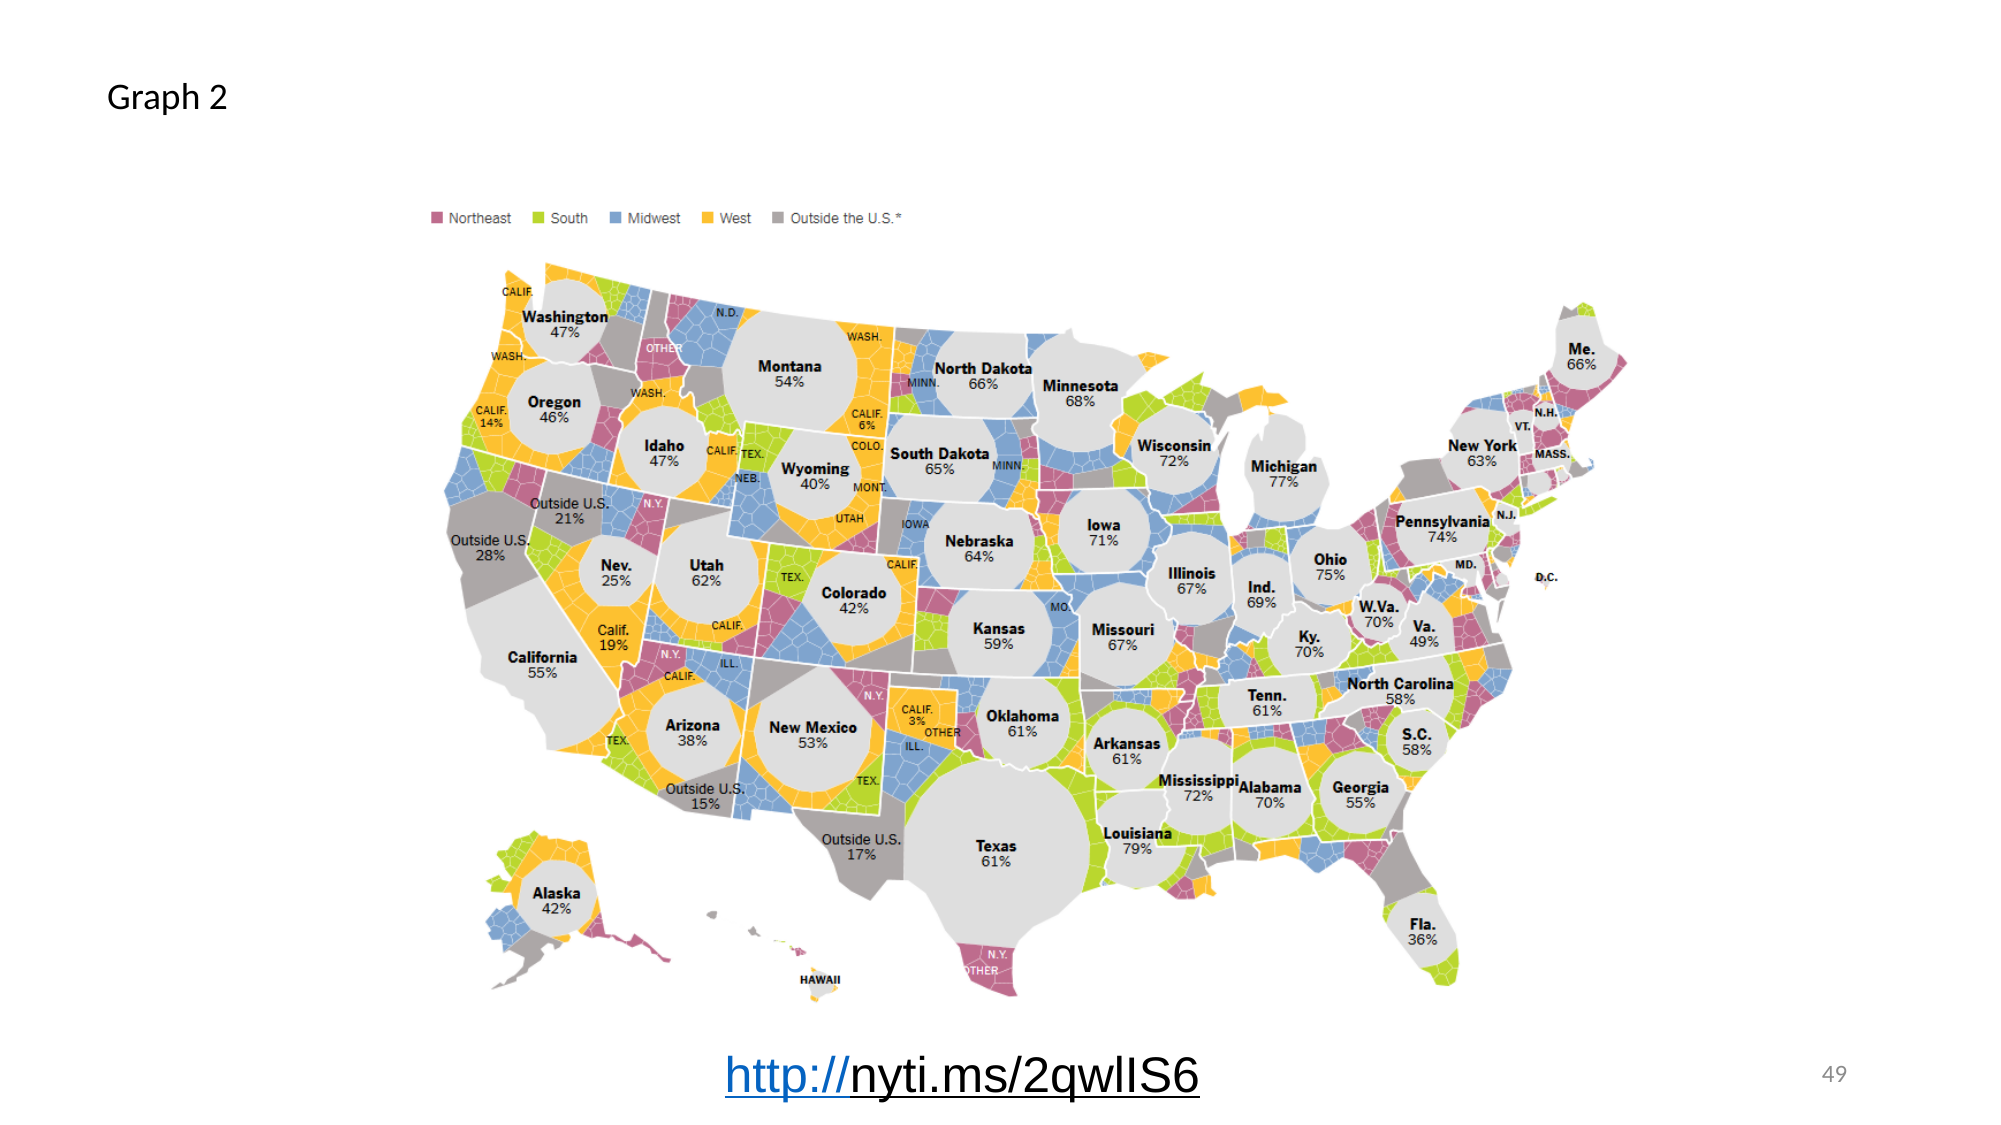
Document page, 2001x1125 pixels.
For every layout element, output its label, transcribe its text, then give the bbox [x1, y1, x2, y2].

text_box http://nyti.ms/2qwlIS6 [722, 1042, 1220, 1103]
text_box Graph 2 [92, 64, 244, 125]
slide_number 49 [1412, 1042, 1863, 1103]
picture [383, 198, 1667, 1017]
